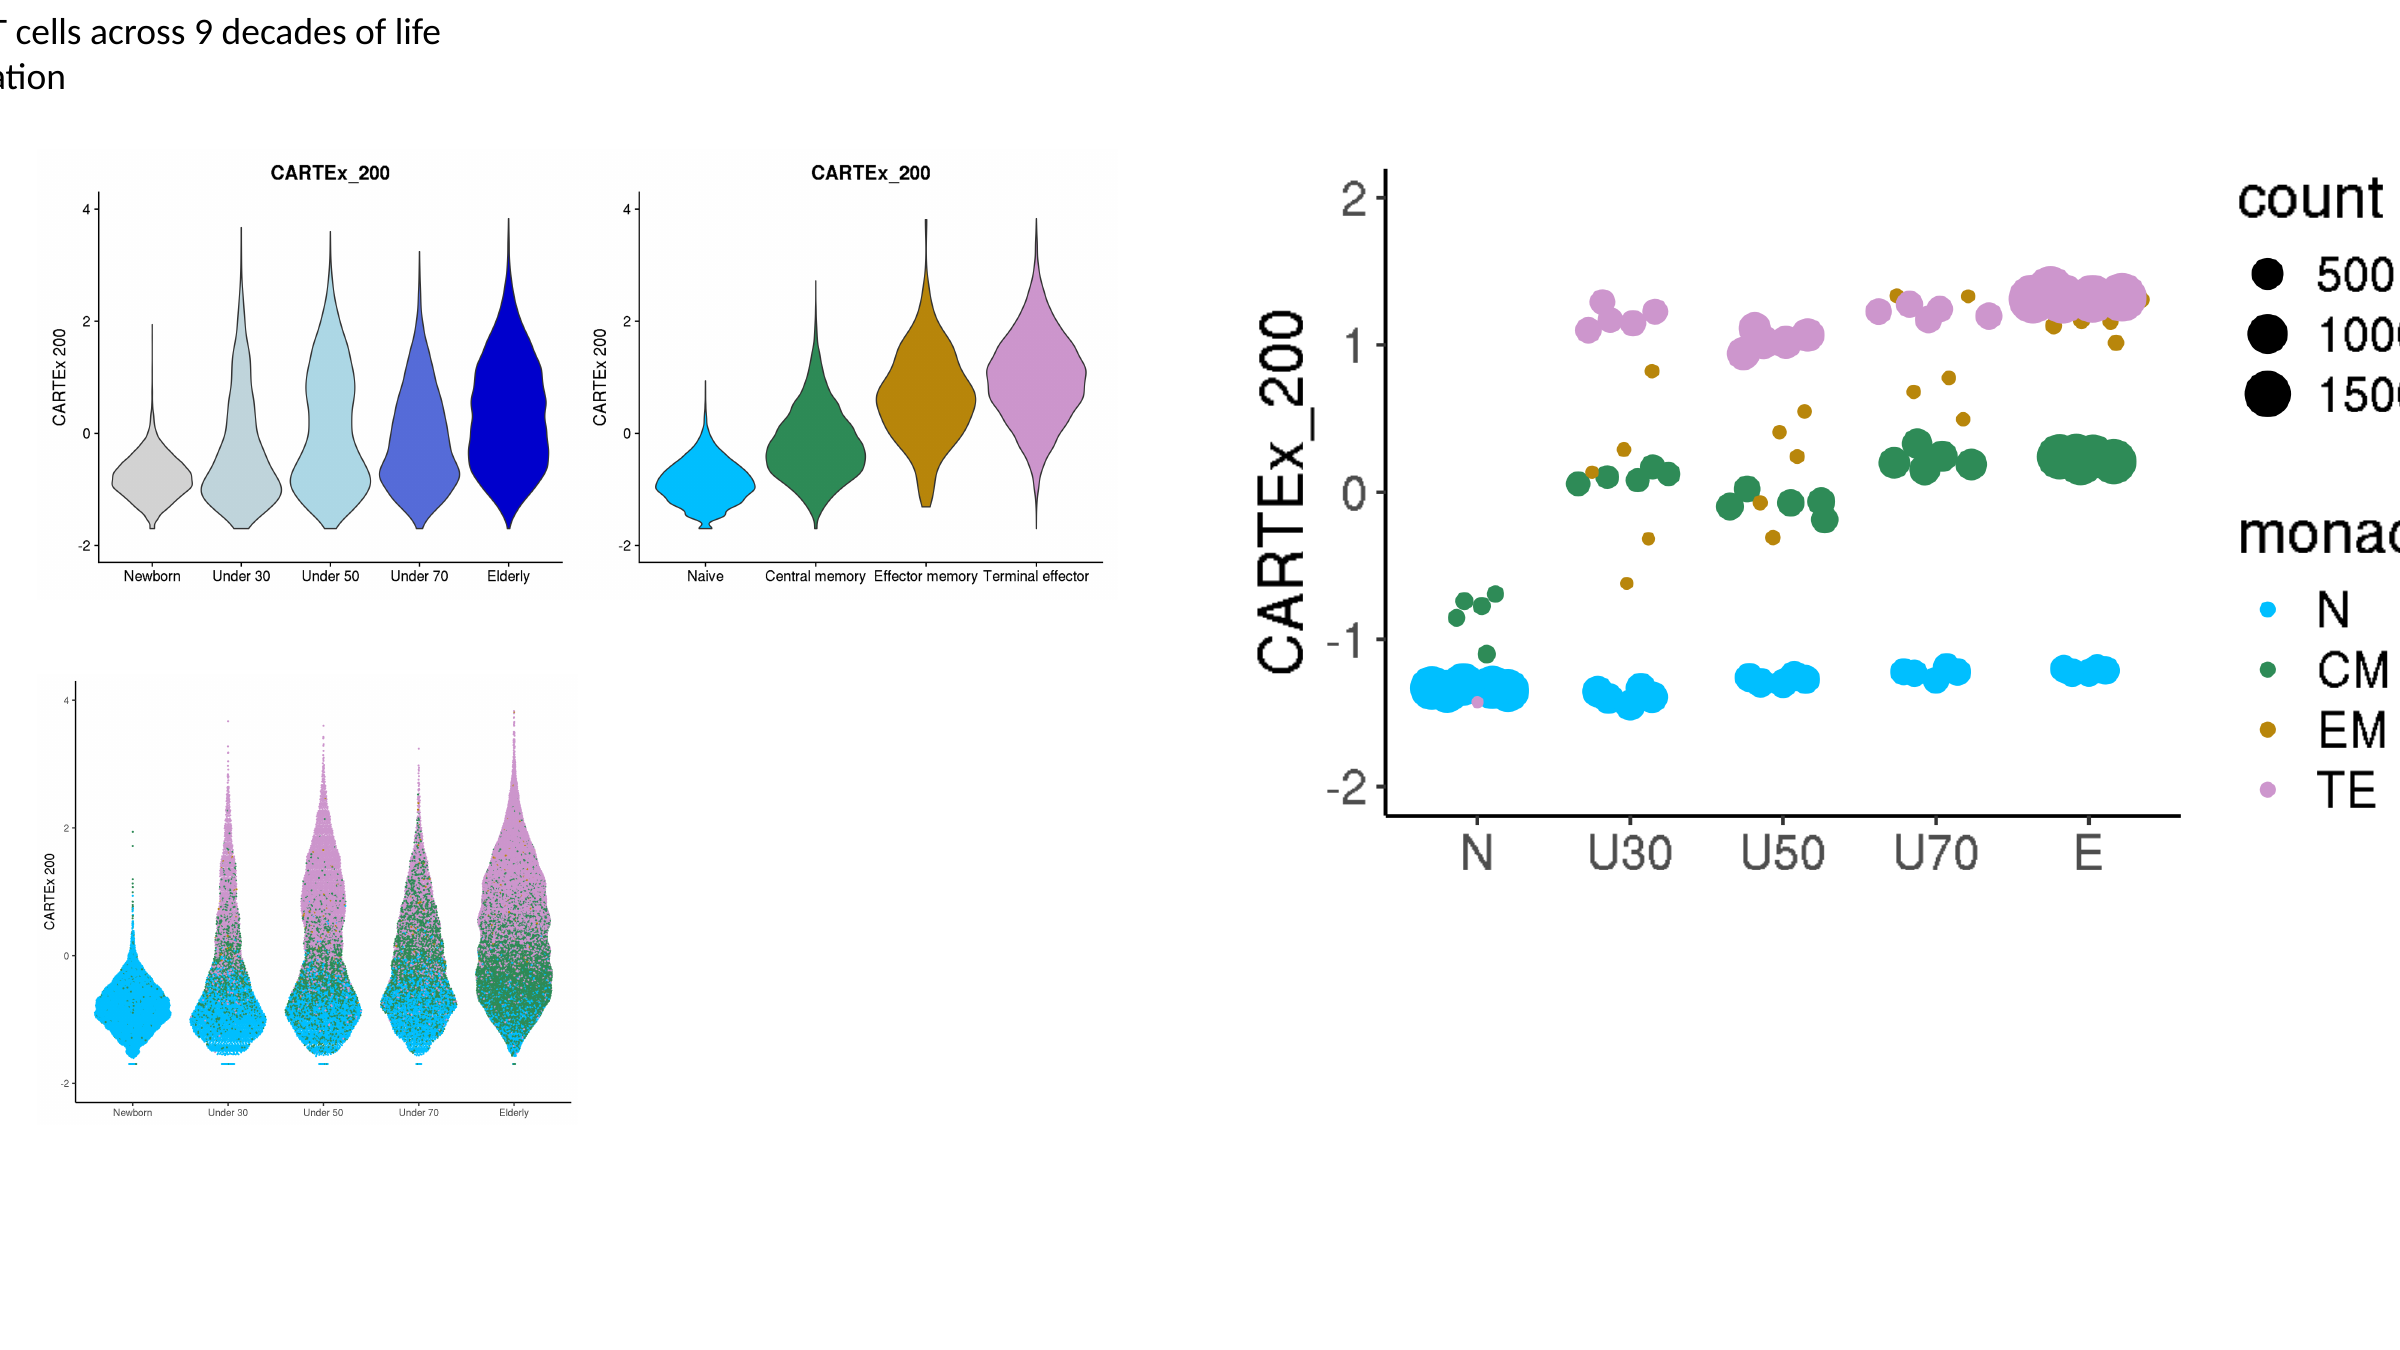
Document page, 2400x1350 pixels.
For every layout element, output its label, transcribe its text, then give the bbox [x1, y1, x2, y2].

text_box GSE136184: CD8+ T cells across 9 decades of life Cell type differentiation [0, 0, 457, 105]
picture [37, 674, 578, 1126]
picture [1237, 149, 2400, 901]
picture [37, 149, 1118, 601]
